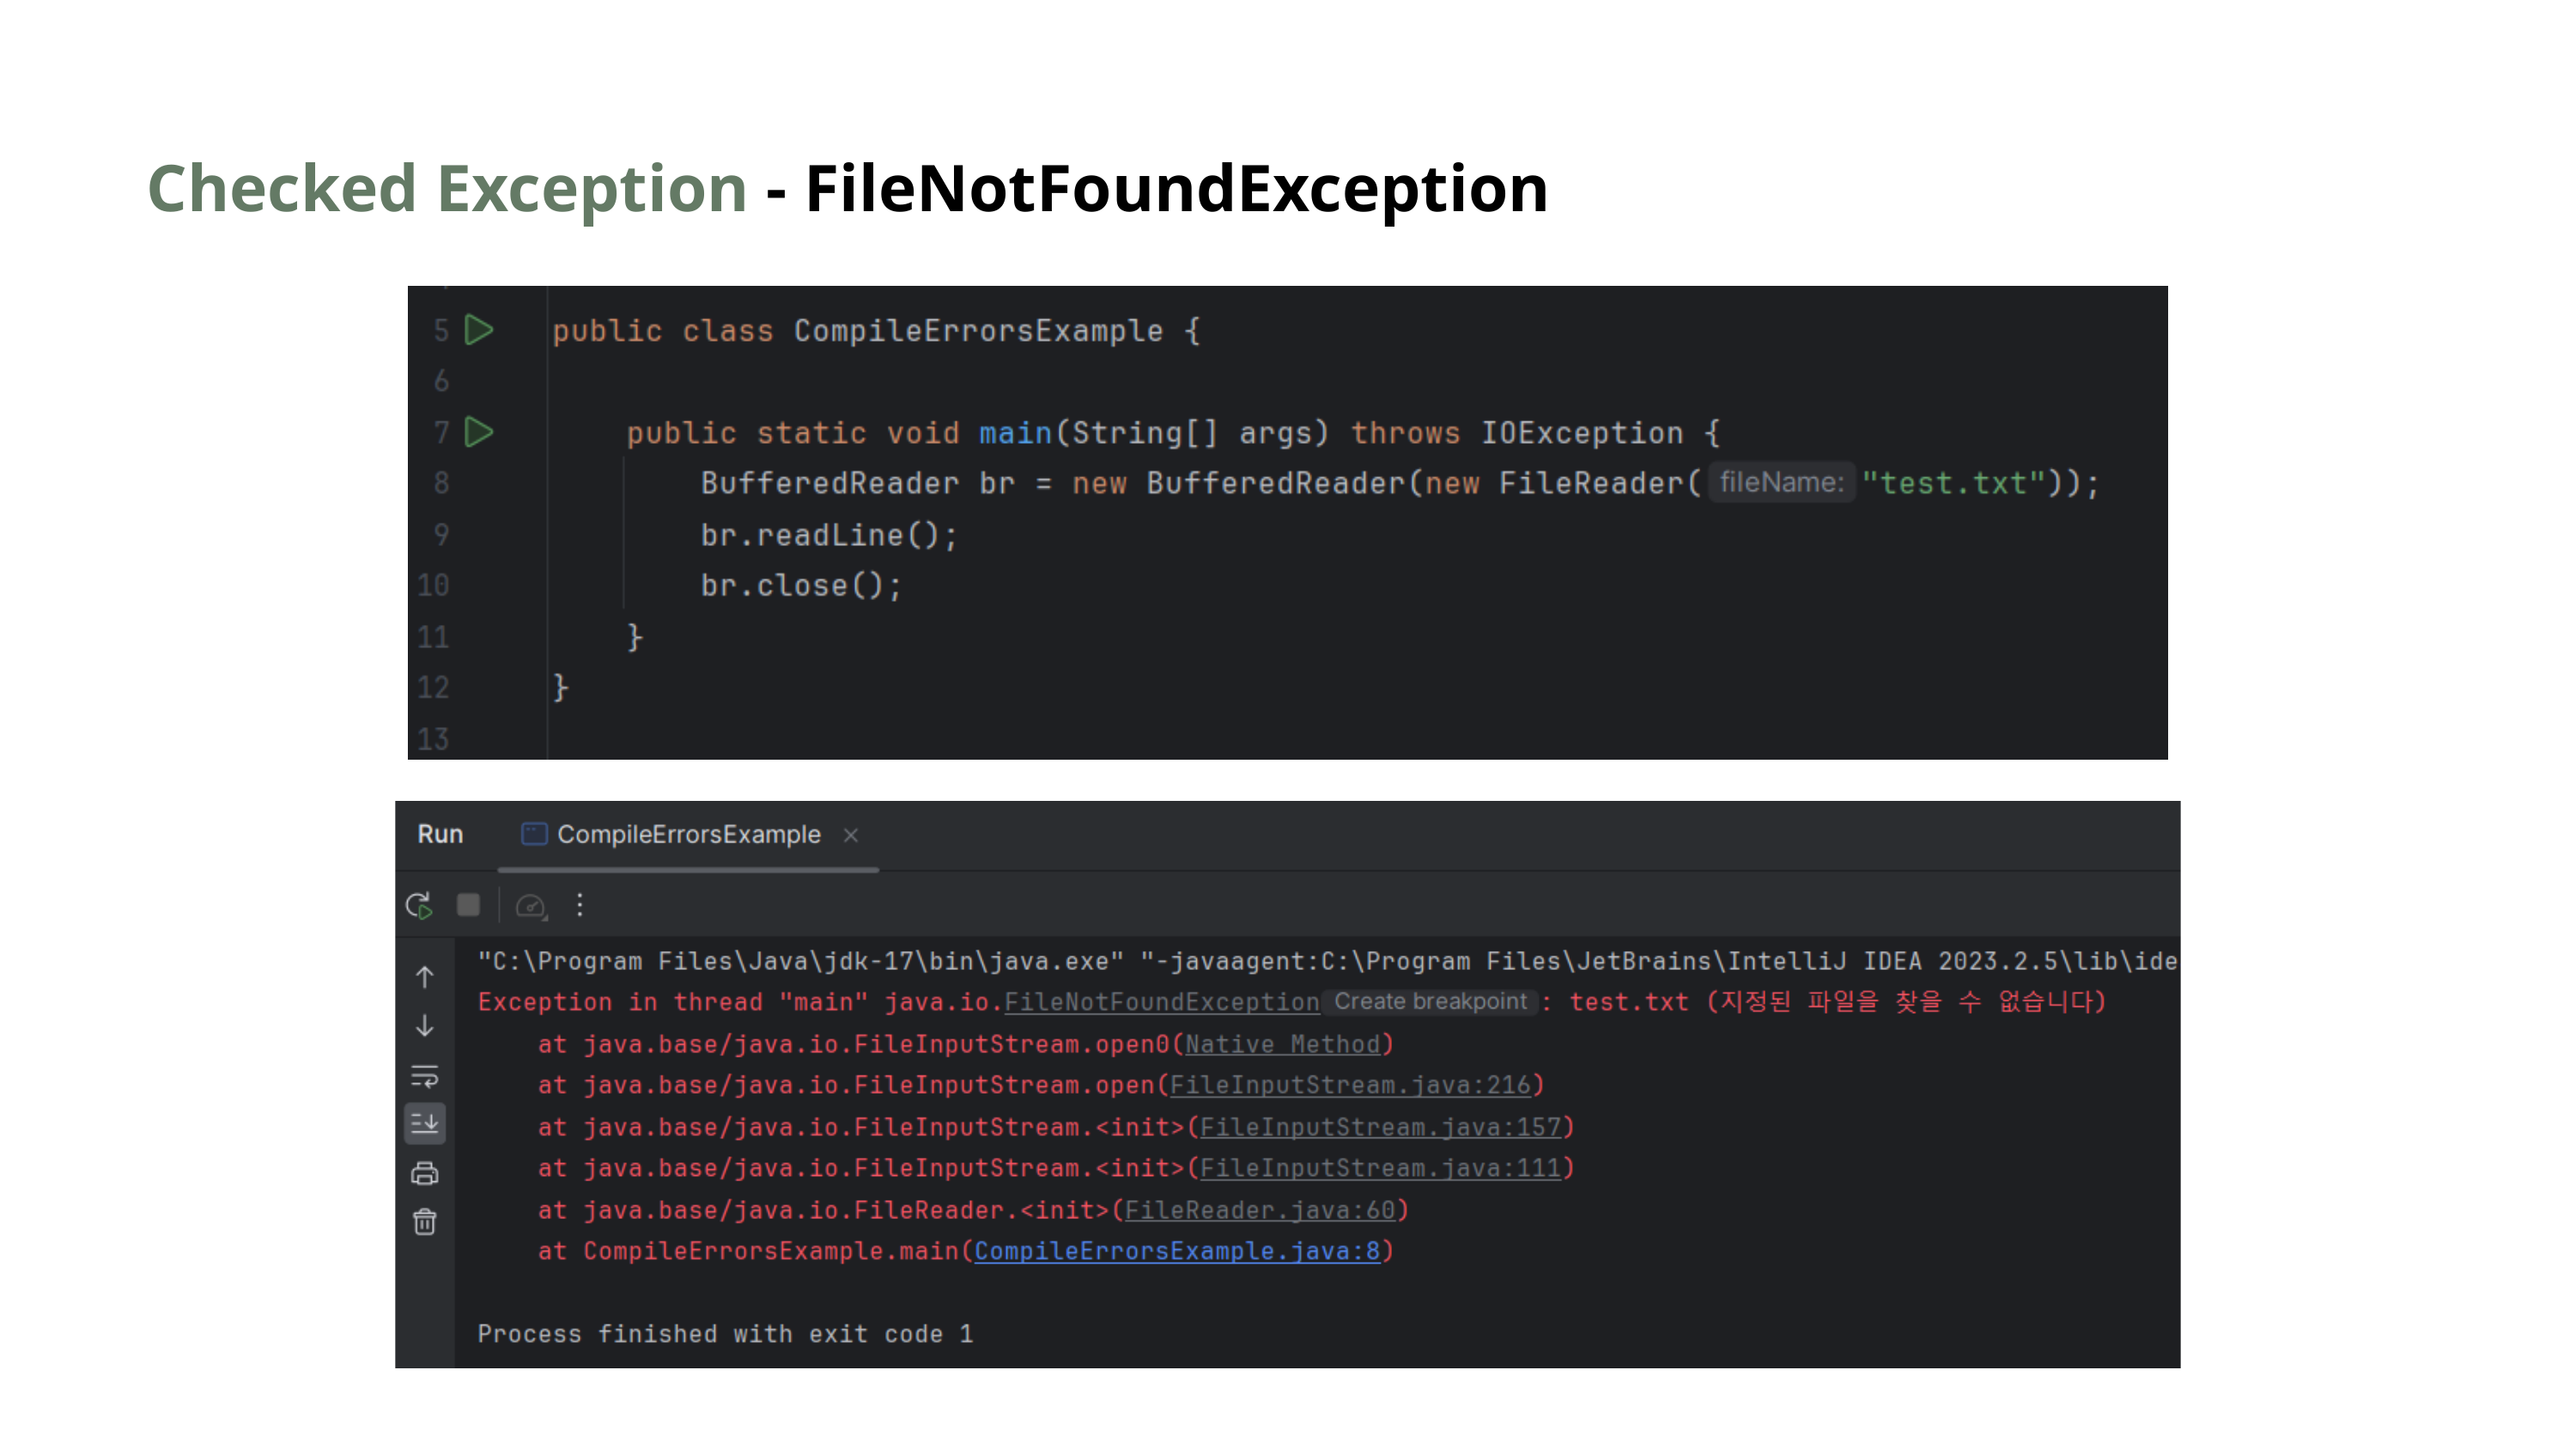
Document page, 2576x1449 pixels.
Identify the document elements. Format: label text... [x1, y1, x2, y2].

text_box [395, 801, 2181, 1368]
text_box [408, 286, 2169, 760]
text_box Checked Exception - FileNotFoundException [146, 134, 1655, 225]
